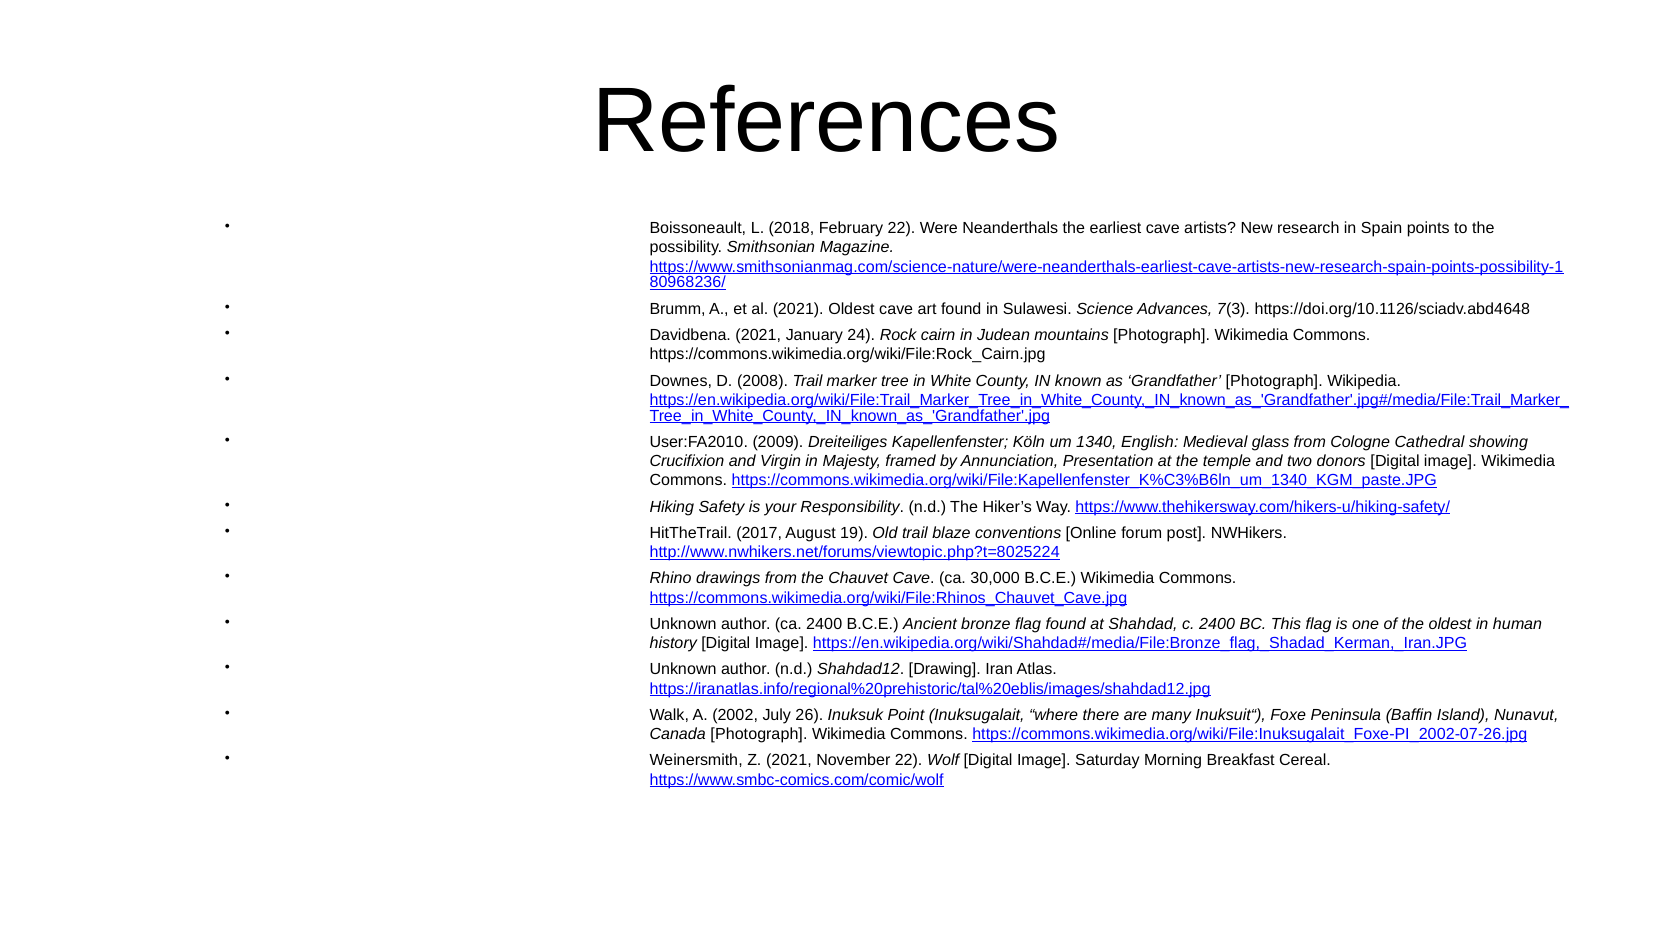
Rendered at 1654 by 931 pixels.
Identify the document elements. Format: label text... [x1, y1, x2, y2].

text_box Boissoneault, L. (2018, February 22). Were Neanderthals the earliest cave artists? New research in Spain points to the possibility. Smithsonian Magazine. https://www.smithsonianmag.com/science-nature/were-neanderthals-earliest-cave-artists-new-research-spain-points-possibility-180968236/ Brumm, A., et al. (2021). Oldest cave art found in Sulawesi. Science Advances, 7(3). https://doi.org/10.1126/sciadv.abd4648 Davidbena. (2021, January 24). Rock cairn in Judean mountains [Photograph]. Wikimedia Commons. https://commons.wikimedia.org/wiki/File:Rock_Cairn.jpg Downes, D. (2008). Trail marker tree in White County, IN known as ‘Grandfather’ [Photograph]. Wikipedia. https://en.wikipedia.org/wiki/File:Trail_Marker_Tree_in_White_County,_IN_known_as_'Grandfather'.jpg#/media/File:Trail_Marker_Tree_in_White_County,_IN_known_as_'Grandfather'.jpg User:FA2010. (2009). Dreiteiliges Kapellenfenster; Köln um 1340, English: Medieval glass from Cologne Cathedral showing Crucifixion and Virgin in Majesty, framed by Annunciation, Presentation at the temple and two donors [Digital image]. Wikimedia Commons. https://commons.wikimedia.org/wiki/File:Kapellenfenster_K%C3%B6ln_um_1340_KGM_paste.JPG Hiking Safety is your Responsibility. (n.d.) The Hiker’s Way. https://www.thehikersway.com/hikers-u/hiking-safety/ HitTheTrail. (2017, August 19). Old trail blaze conventions [Online forum post]. NWHikers. http://www.nwhikers.net/forums/viewtopic.php?t=8025224 Rhino drawings from the Chauvet Cave. (ca. 30,000 B.C.E.) Wikimedia Commons. https://commons.wikimedia.org/wiki/File:Rhinos_Chauvet_Cave.jpg Unknown author. (ca. 2400 B.C.E.) Ancient bronze flag found at Shahdad, c. 2400 BC. This flag is one of the oldest in human history [Digital Image]. https://en.wikipedia.org/wiki/Shahdad#/media/File:Bronze_flag,_Shadad_Kerman,_Iran.JPG Unknown author. (n.d.) Shahdad12. [Drawing]. Iran Atlas. https://iranatlas.info/regional%20prehistoric/tal%20eblis/images/shahdad12.jpg Walk, A. (2002, July 26). Inuksuk Point (Inuksugalait, “where there are many Inuksuit“), Foxe Peninsula (Baffin Island), Nunavut, Canada [Photograph]. Wikimedia Commons. https://commons.wikimedia.org/wiki/File:Inuksugalait_Foxe-PI_2002-07-26.jpg Weinersmith, Z. (2021, November 22). Wolf [Digital Image]. Saturday Morning Breakfast Cereal. https://www.smbc-comics.com/comic/wolf [82, 217, 1571, 757]
text_box References [82, 37, 1571, 193]
